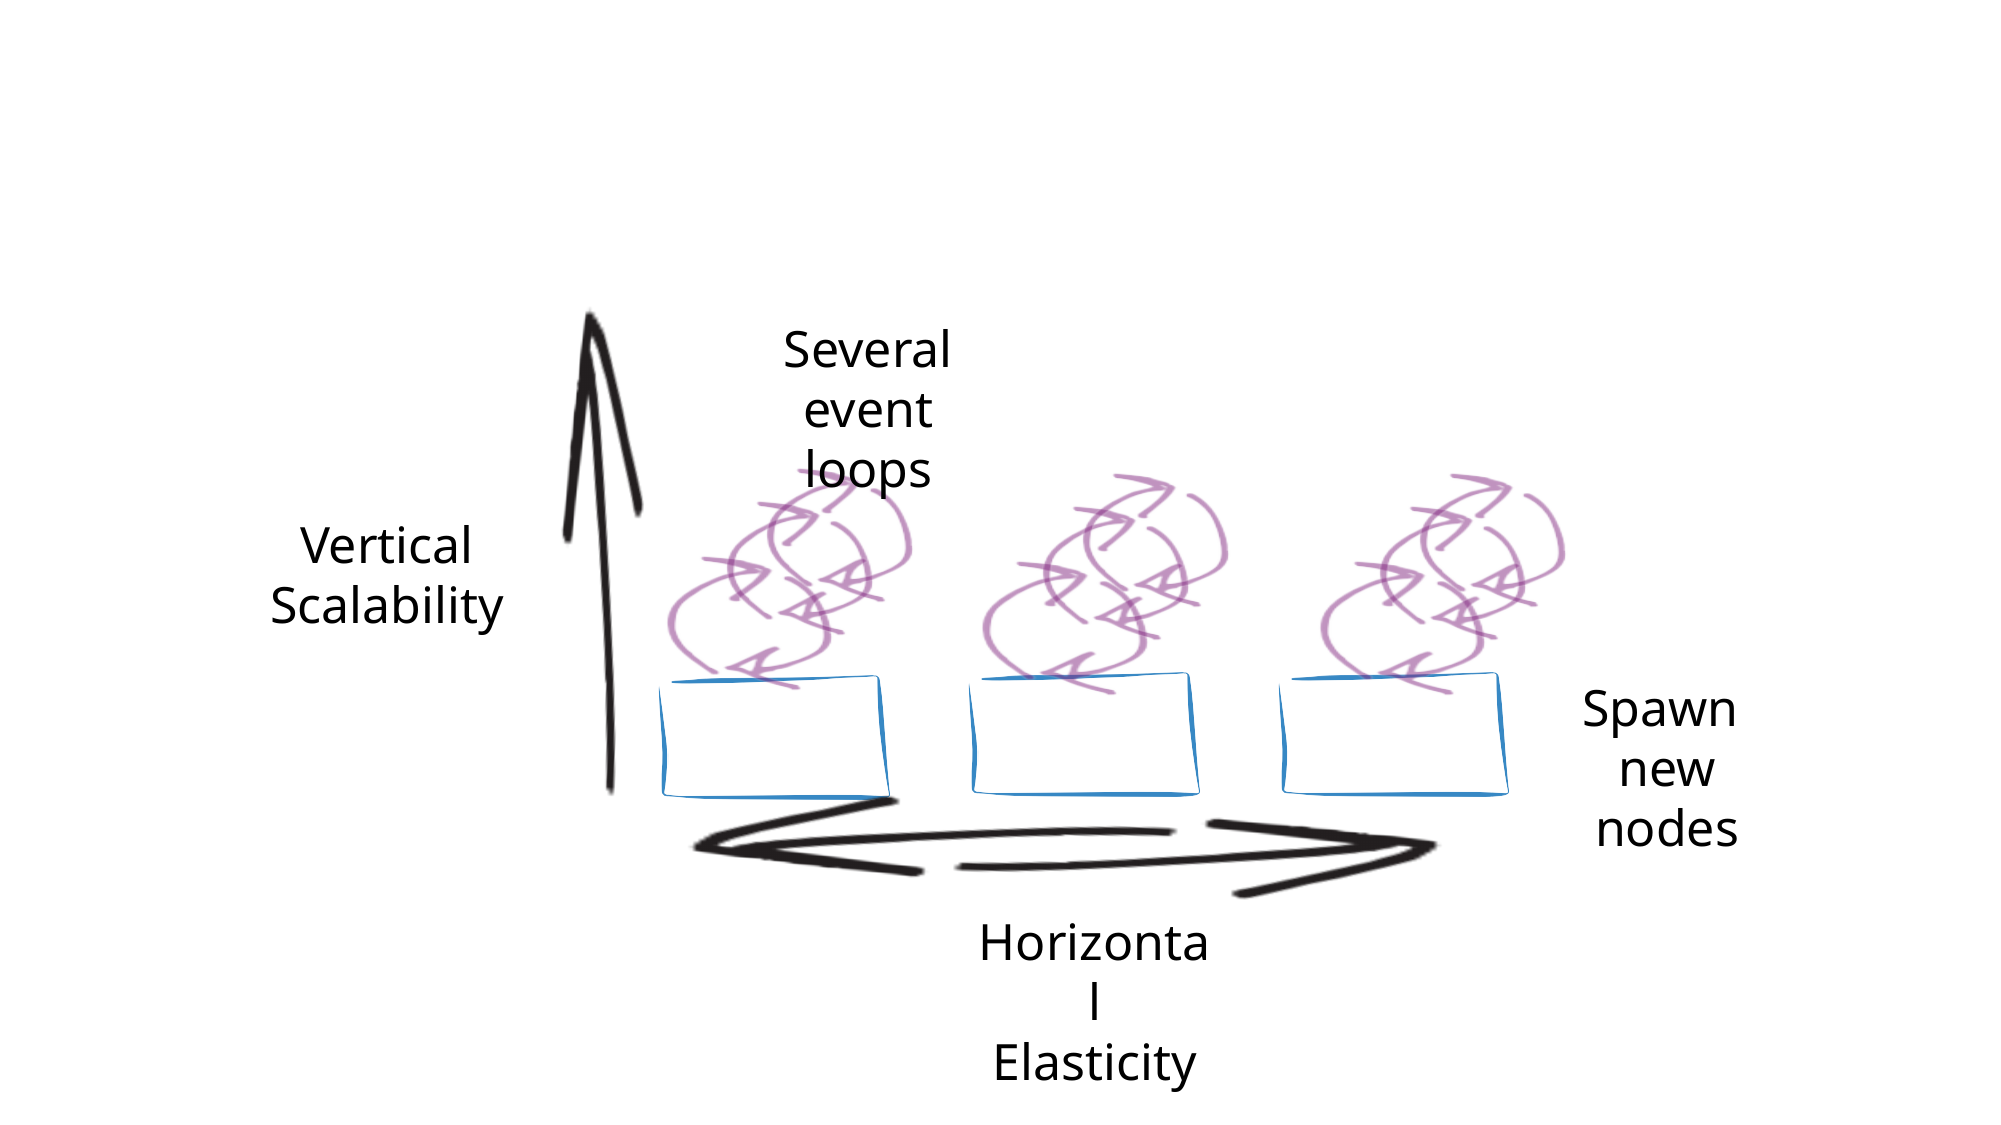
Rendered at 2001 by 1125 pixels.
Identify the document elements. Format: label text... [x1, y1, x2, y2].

text_box Several event loops [734, 310, 1003, 505]
text_box Spawn new nodes [1532, 669, 1802, 864]
text_box Vertical Scalability [252, 506, 522, 642]
picture [1270, 460, 1580, 799]
picture [552, 255, 649, 842]
text_box Horizontal Elasticity [979, 903, 1151, 1099]
picture [650, 455, 1248, 1125]
